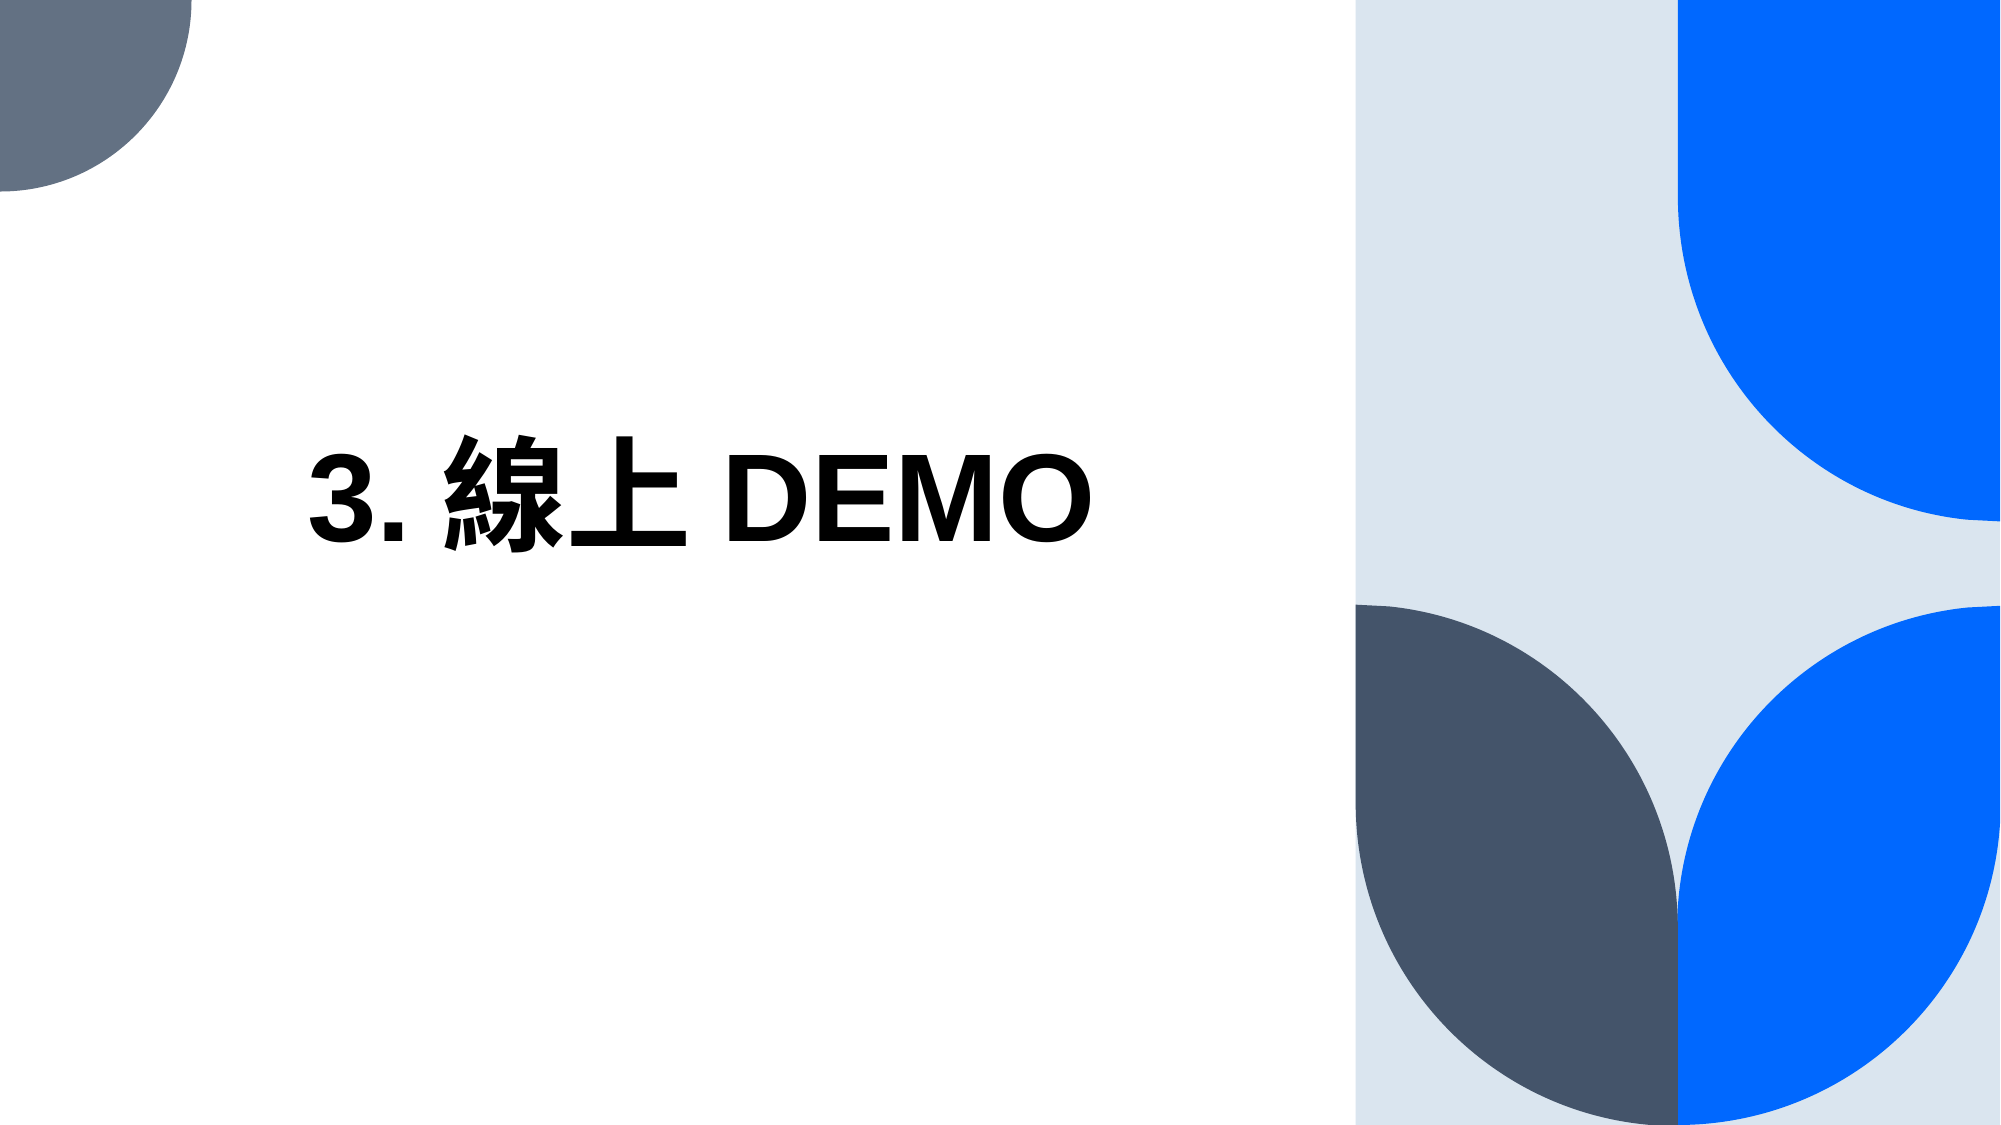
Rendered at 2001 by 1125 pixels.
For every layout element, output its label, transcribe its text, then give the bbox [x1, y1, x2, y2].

title 3.線上DEMO [191, 184, 1212, 576]
